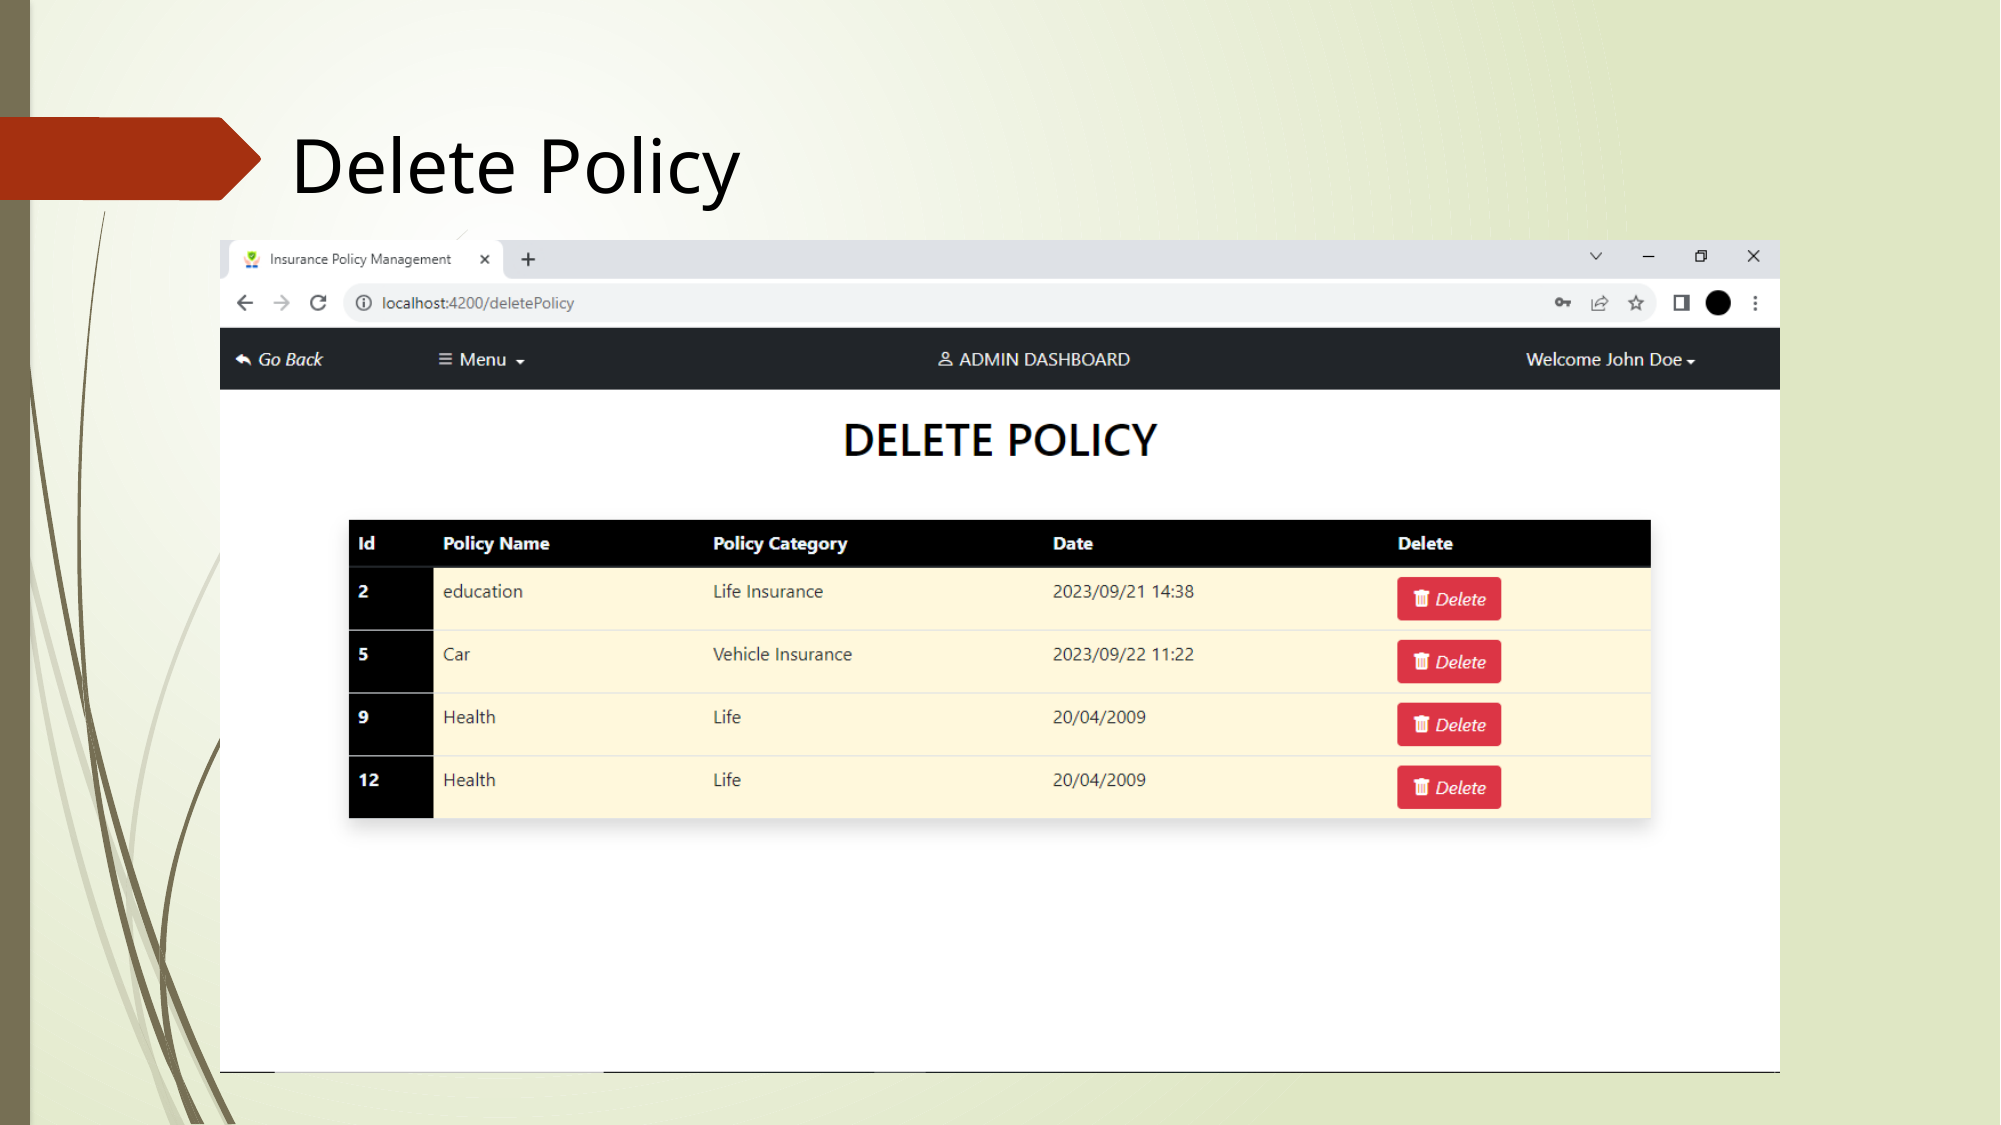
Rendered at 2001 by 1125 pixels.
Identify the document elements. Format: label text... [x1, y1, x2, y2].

text_box Delete Policy [275, 110, 757, 216]
picture [220, 240, 1780, 1073]
